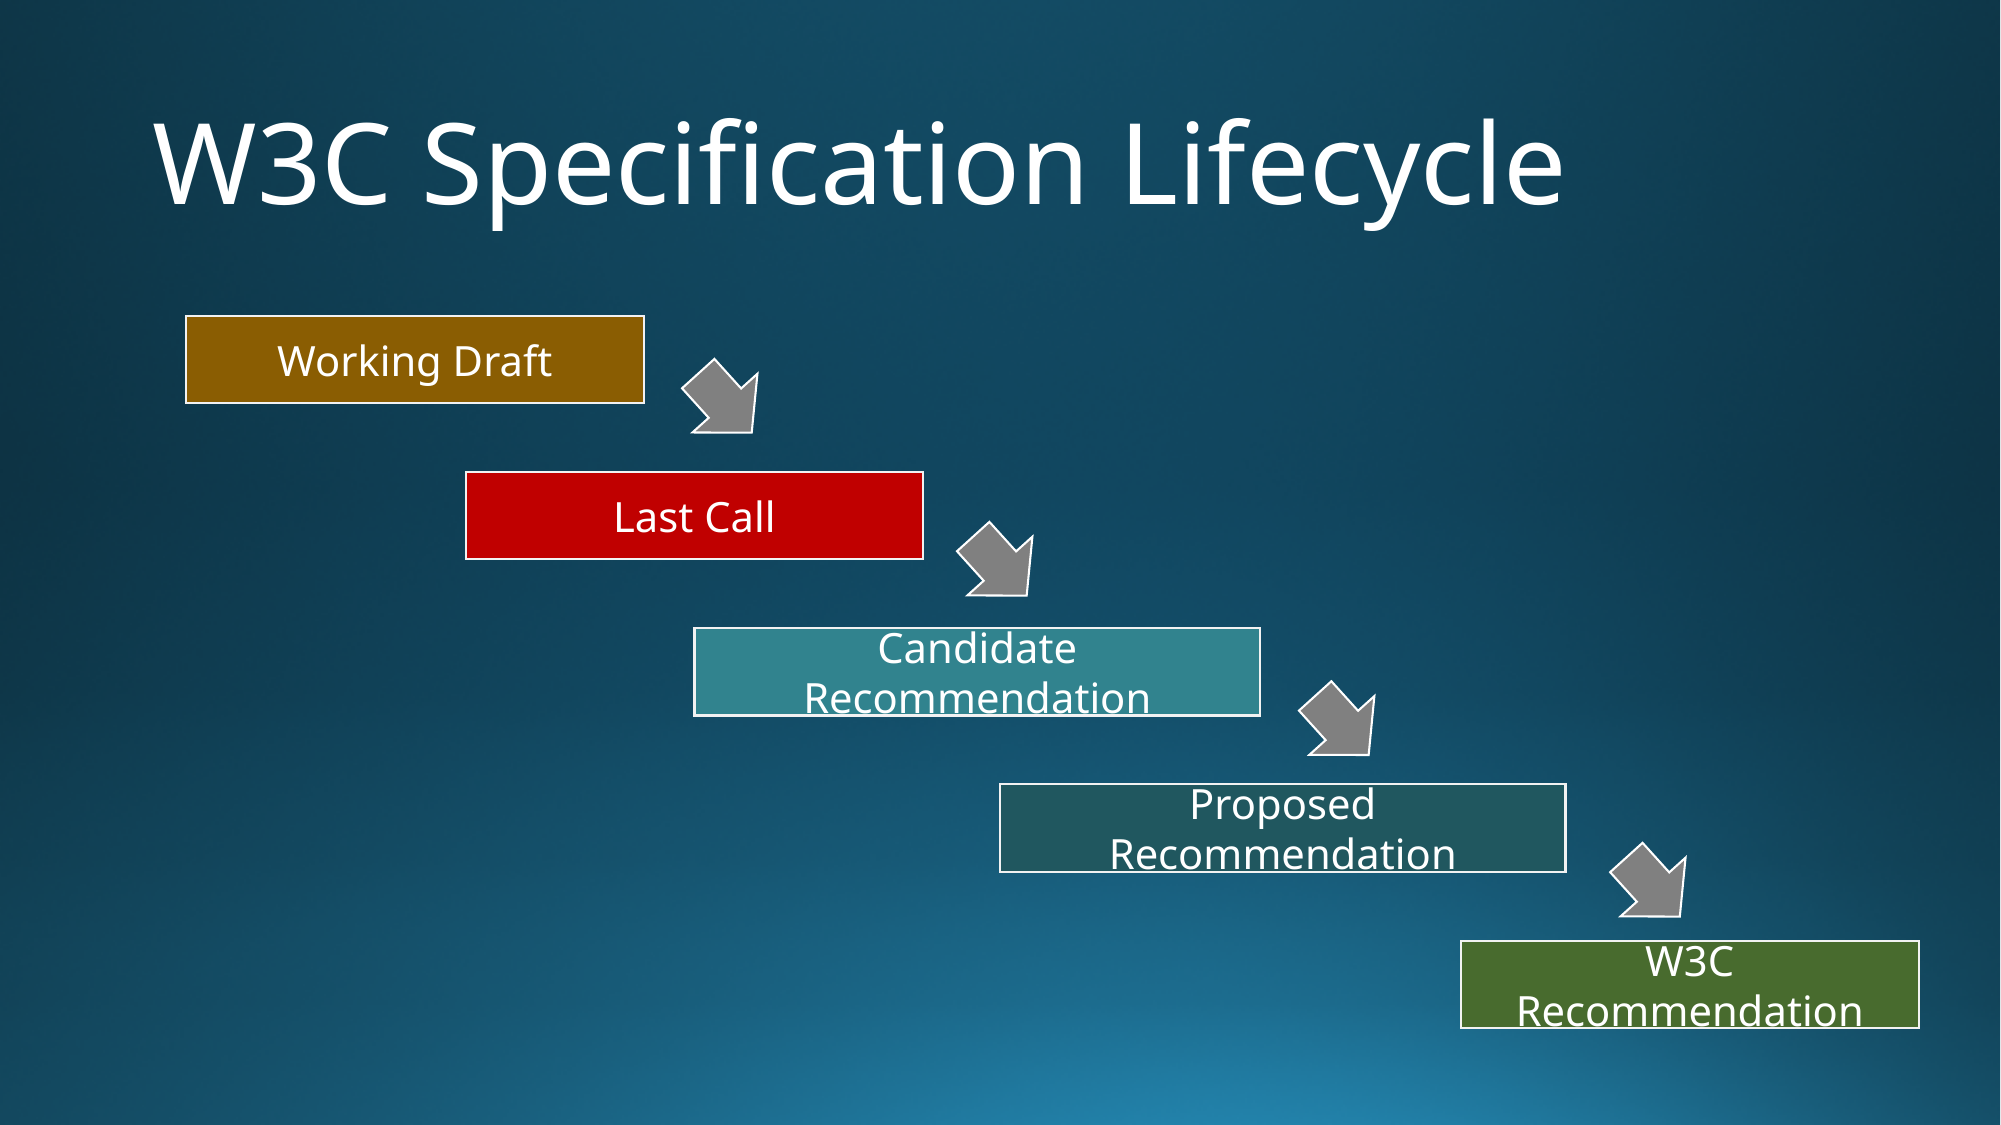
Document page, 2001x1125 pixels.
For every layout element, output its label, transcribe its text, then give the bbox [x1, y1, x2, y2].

text_box Working Draft [185, 315, 645, 404]
title W3C Specification Lifecycle [137, 59, 1863, 278]
text_box [1608, 841, 1687, 918]
picture [0, 0, 2001, 1125]
text_box W3C Recommendation [1460, 940, 1920, 1029]
text_box [1297, 679, 1376, 757]
text_box Candidate Recommendation [693, 627, 1261, 717]
text_box Last Call [465, 471, 924, 560]
text_box Proposed Recommendation [999, 783, 1567, 873]
text_box [680, 357, 759, 434]
text_box [955, 520, 1034, 597]
